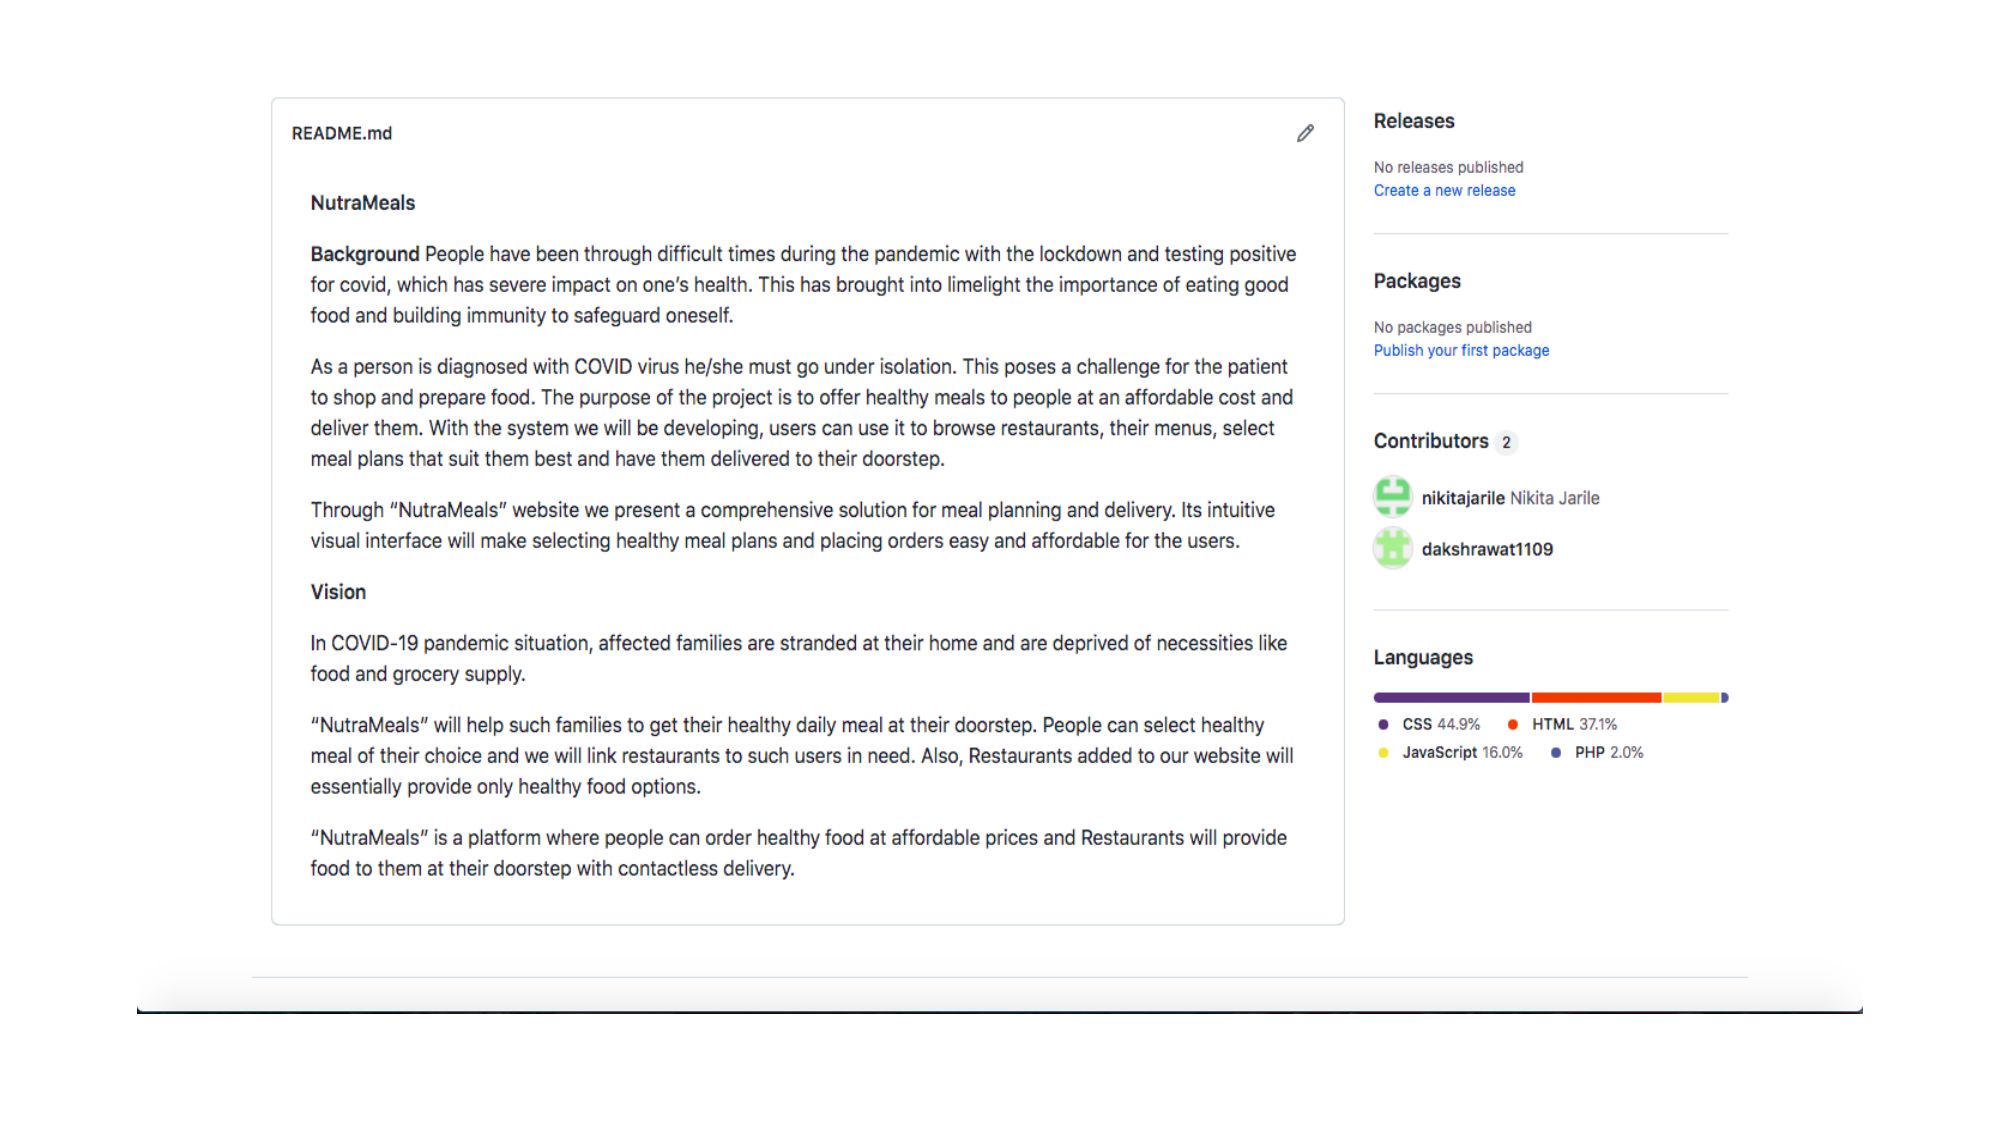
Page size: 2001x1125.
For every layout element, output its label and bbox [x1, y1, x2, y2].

list [137, 91, 1863, 1014]
